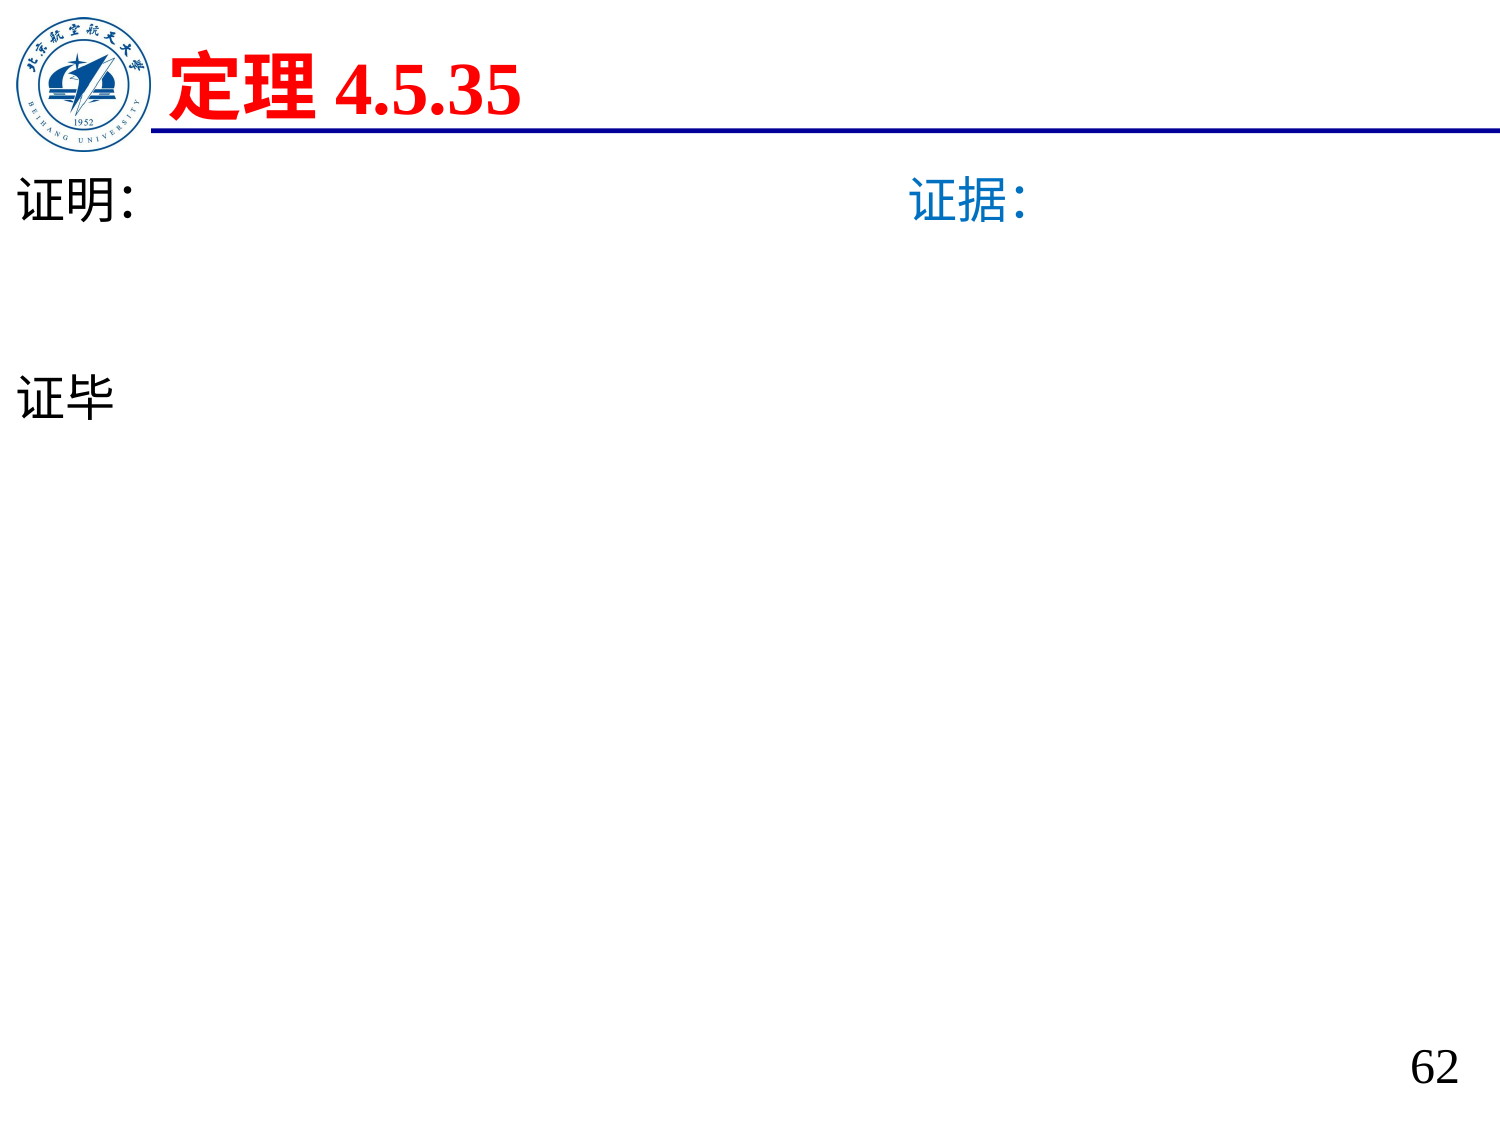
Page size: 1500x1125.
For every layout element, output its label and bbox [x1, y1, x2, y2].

picture [16, 17, 151, 152]
